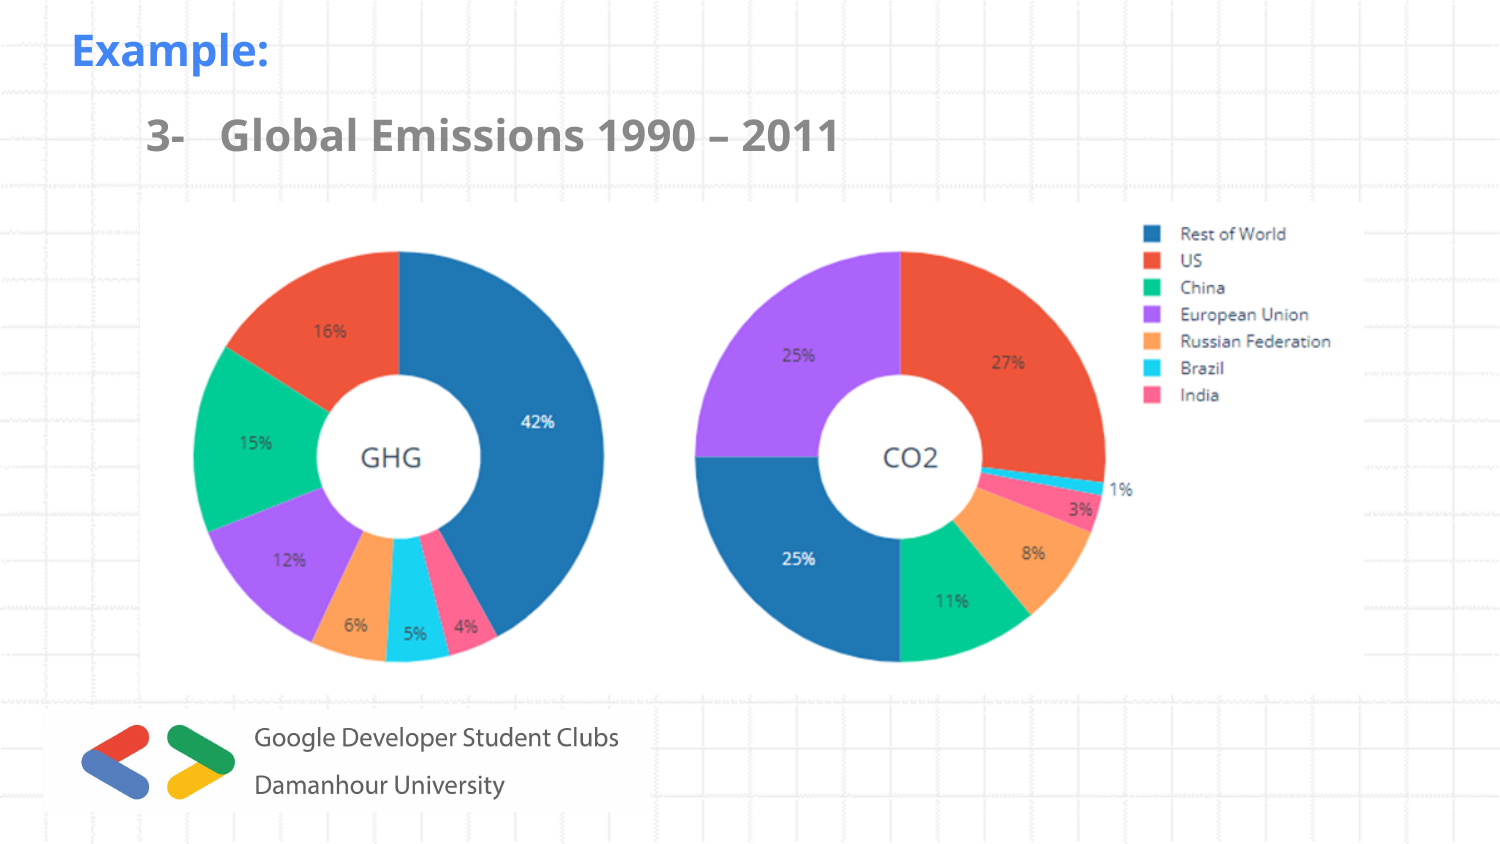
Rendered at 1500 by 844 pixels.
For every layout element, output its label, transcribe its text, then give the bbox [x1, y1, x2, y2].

picture [0, 0, 1500, 844]
text_box Example: 3- Global Emissions 1990 – 2011 [55, 0, 1424, 254]
